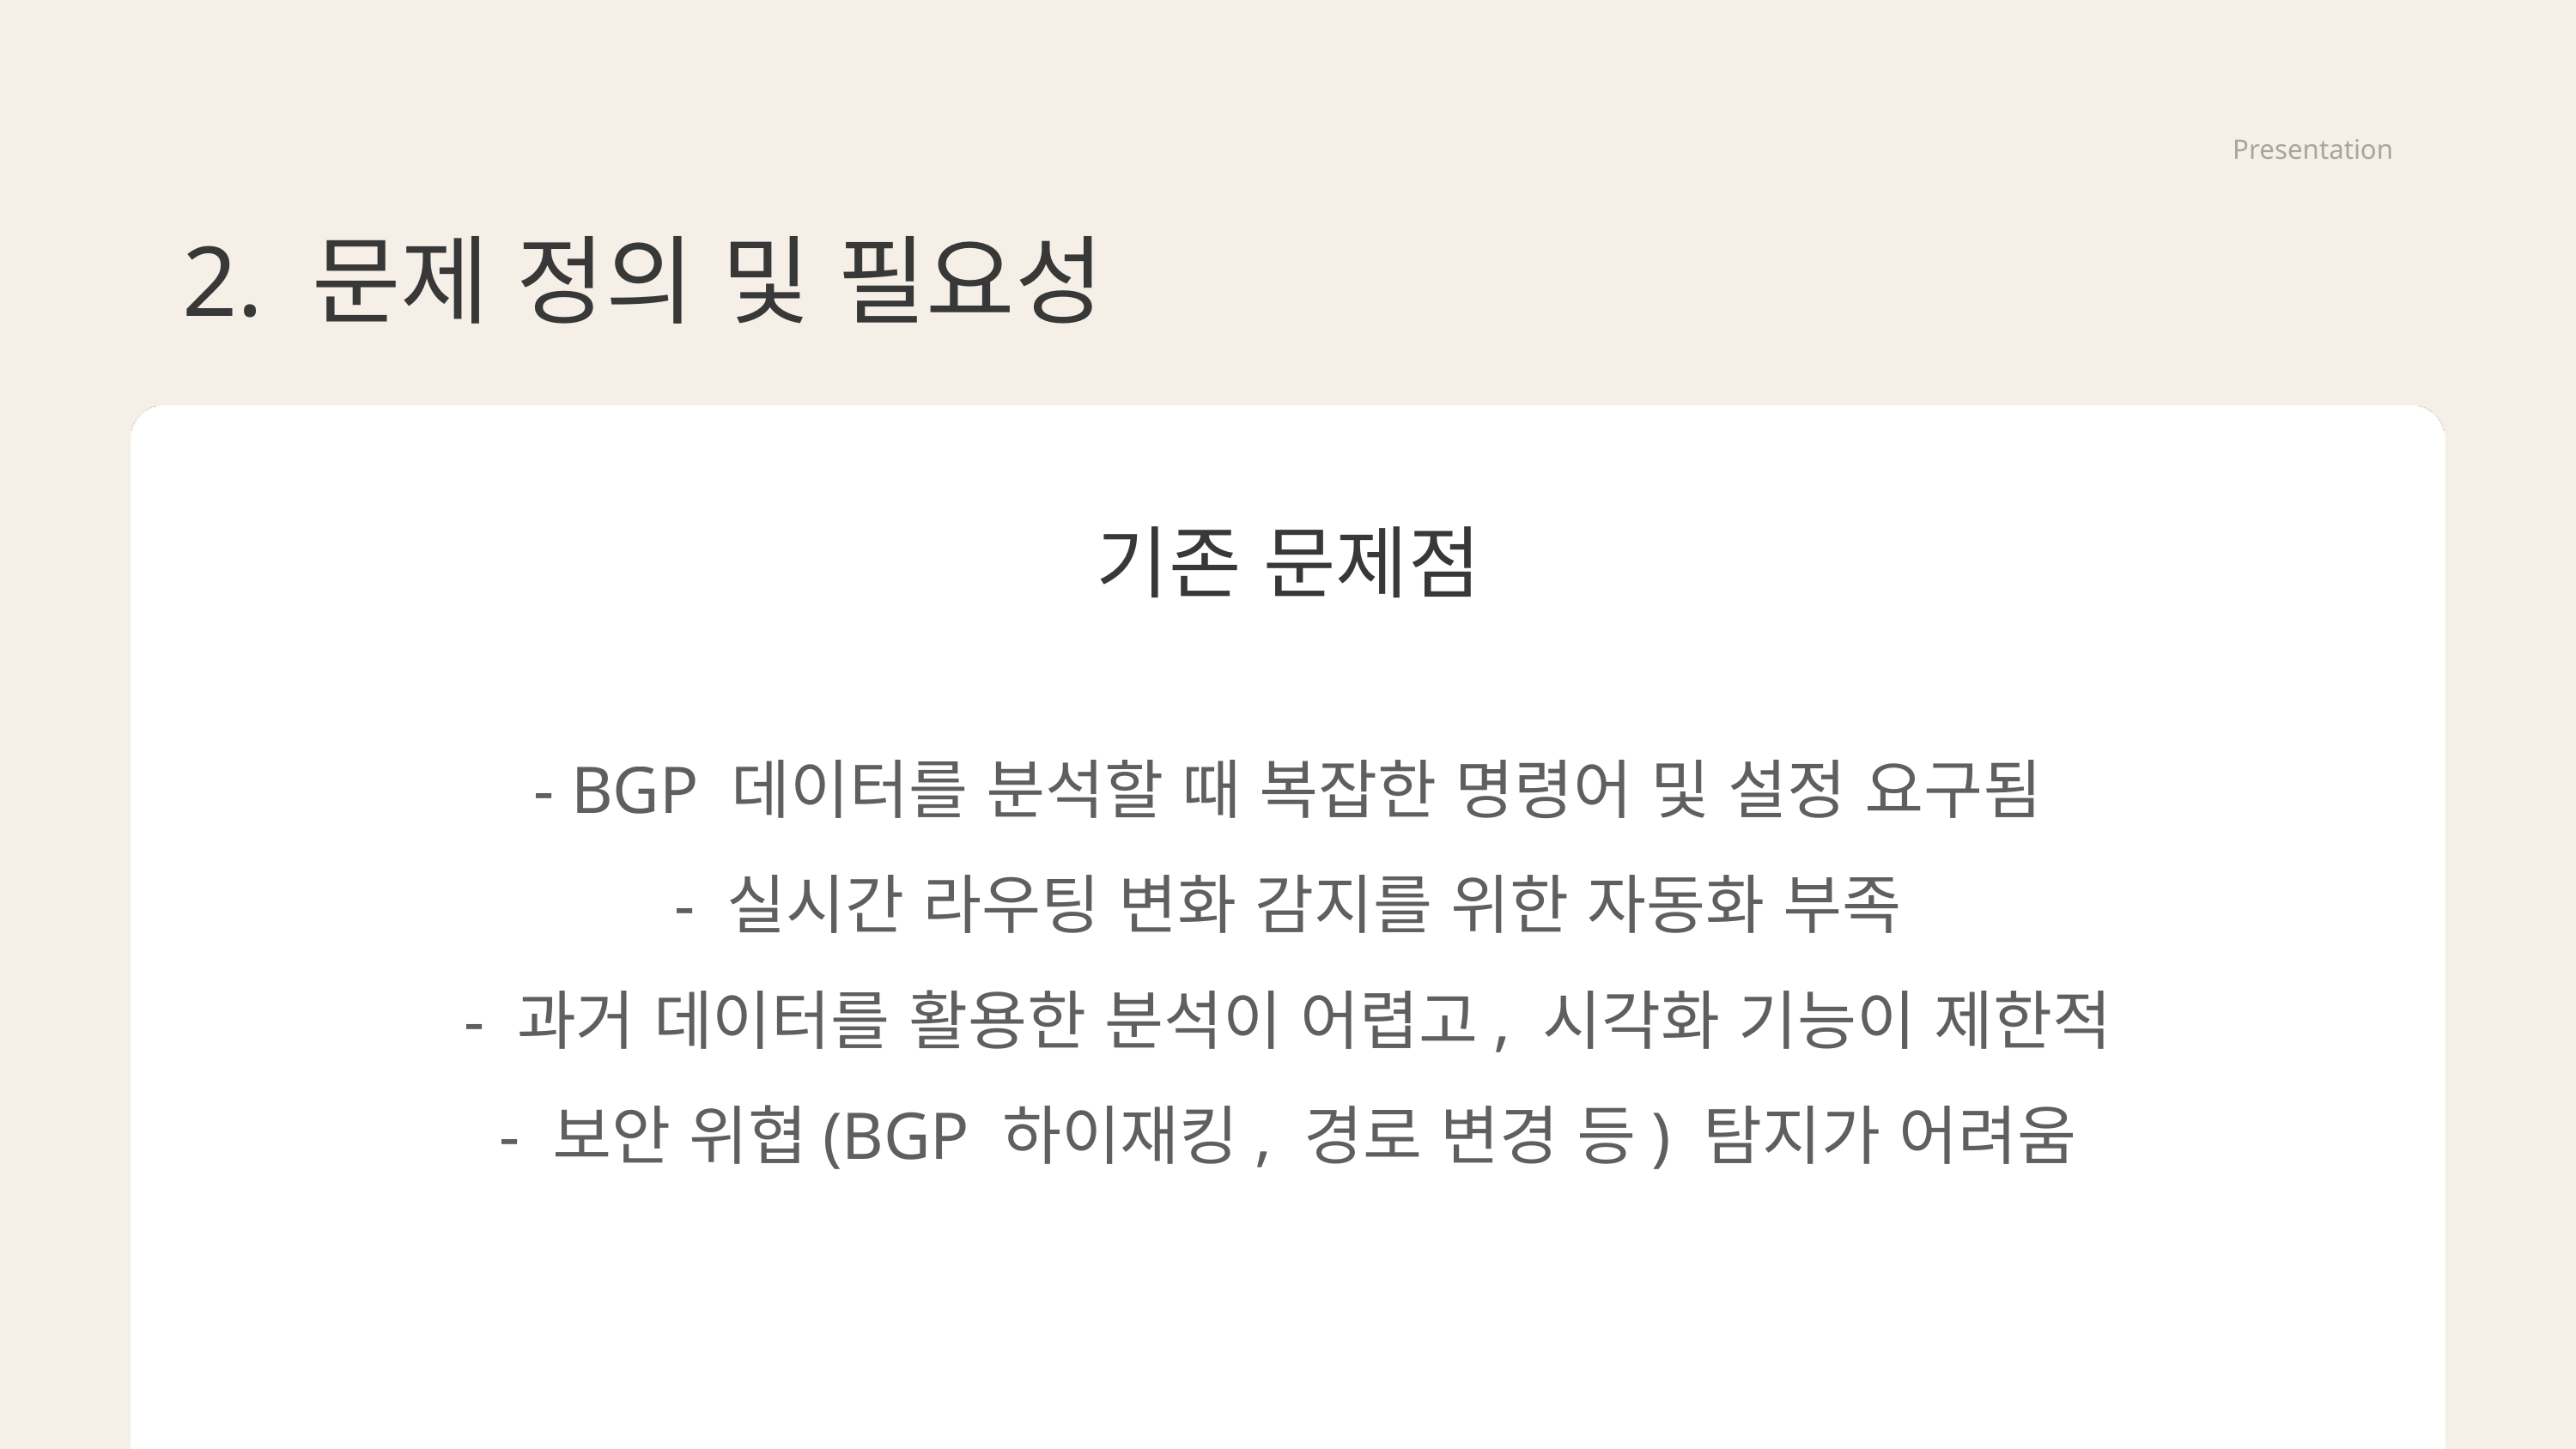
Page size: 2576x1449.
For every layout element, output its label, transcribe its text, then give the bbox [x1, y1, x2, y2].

text_box Presentation [2084, 130, 2394, 168]
text_box 2. 문제 정의 및 필요성 [182, 214, 1451, 349]
picture [130, 405, 2446, 1449]
